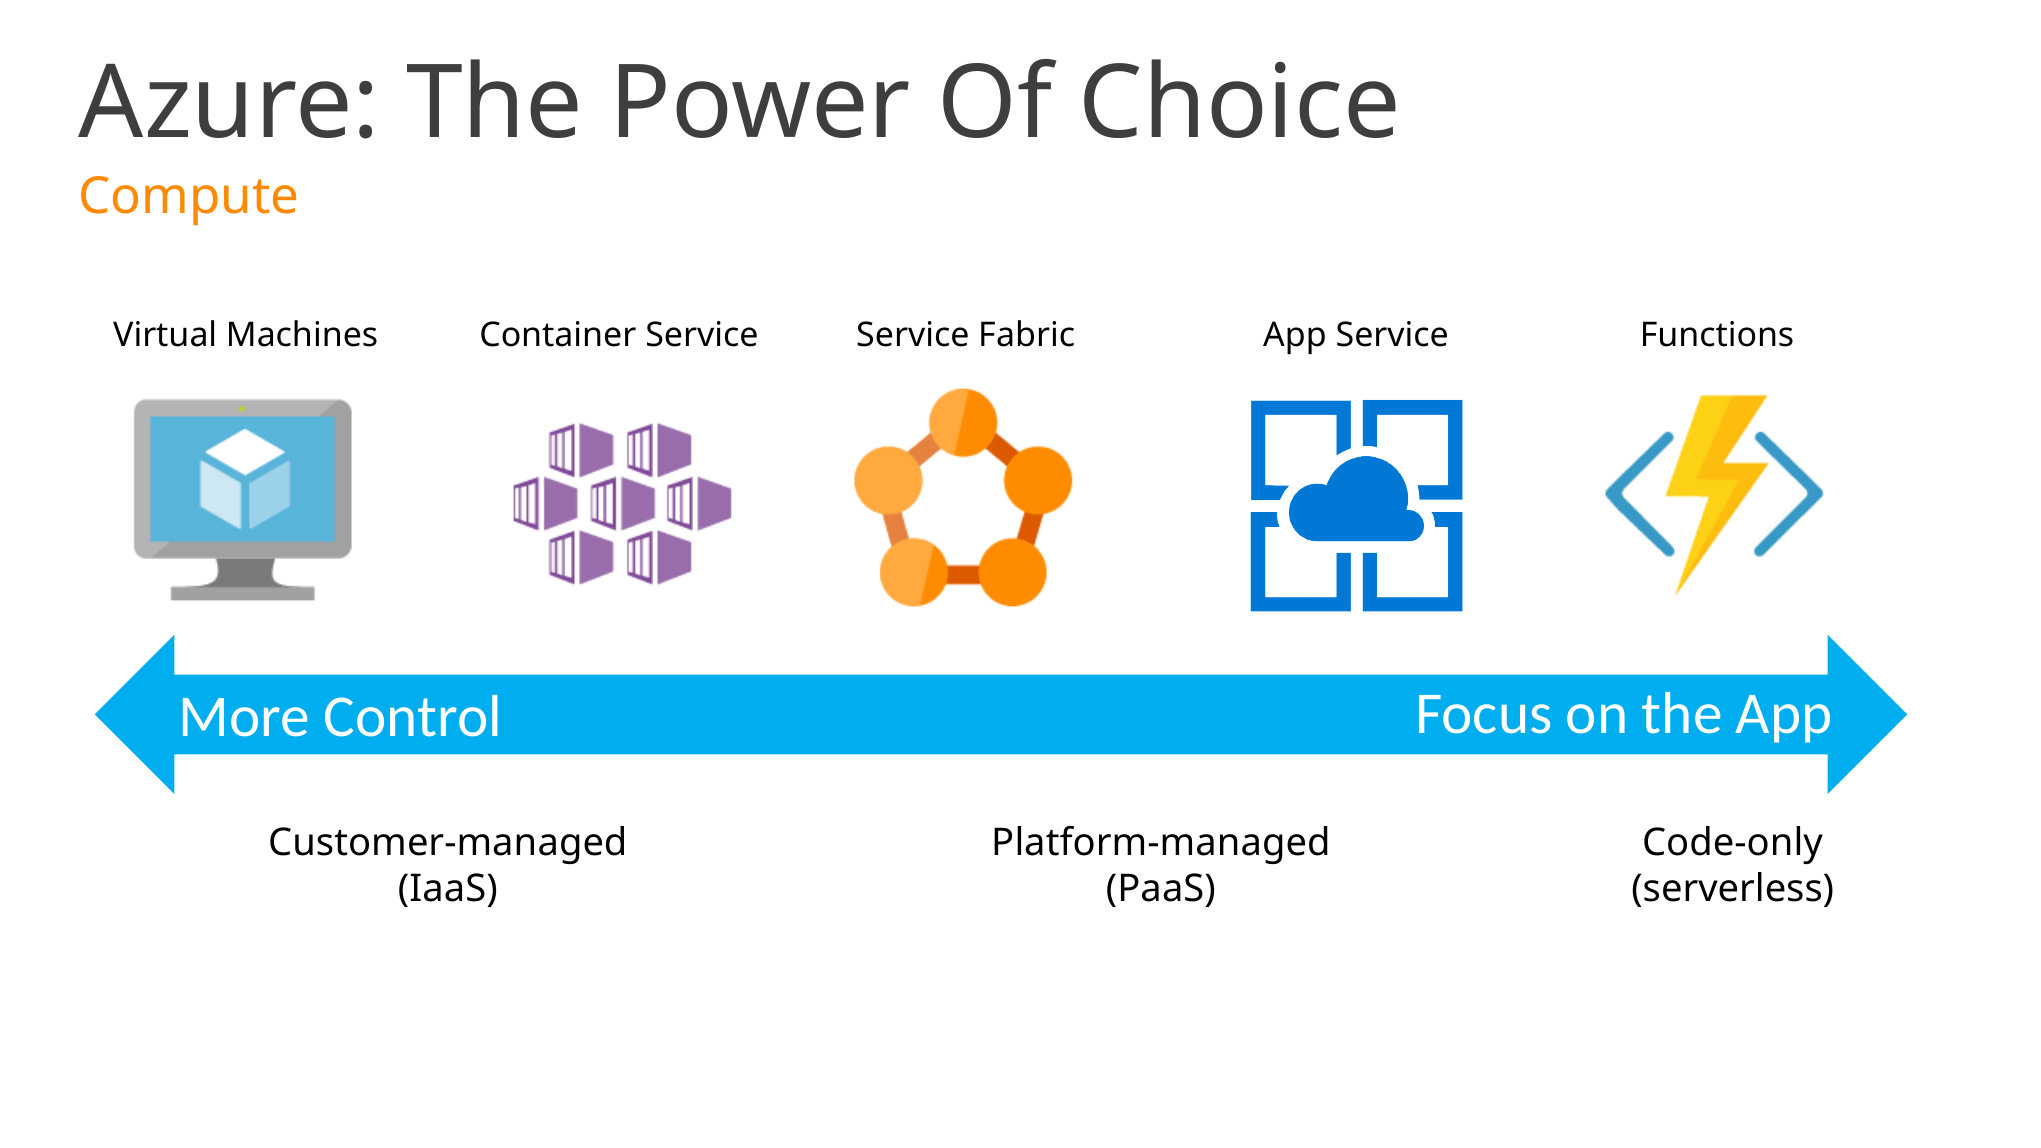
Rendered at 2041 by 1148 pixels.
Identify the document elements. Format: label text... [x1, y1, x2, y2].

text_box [807, 304, 1124, 638]
text_box Platform-managed (PaaS) [807, 810, 1514, 917]
text_box More Control [178, 684, 648, 750]
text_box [461, 304, 778, 622]
text_box Focus on the App [1364, 682, 1834, 747]
text_box Azure: The Power Of Choice Compute [78, 49, 1648, 226]
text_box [1198, 304, 1515, 612]
text_box Code-only (serverless) [1590, 810, 1875, 917]
text_box Customer-managed (IaaS) [87, 810, 807, 917]
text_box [87, 304, 404, 631]
text_box [94, 634, 1908, 795]
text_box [1559, 304, 1876, 630]
